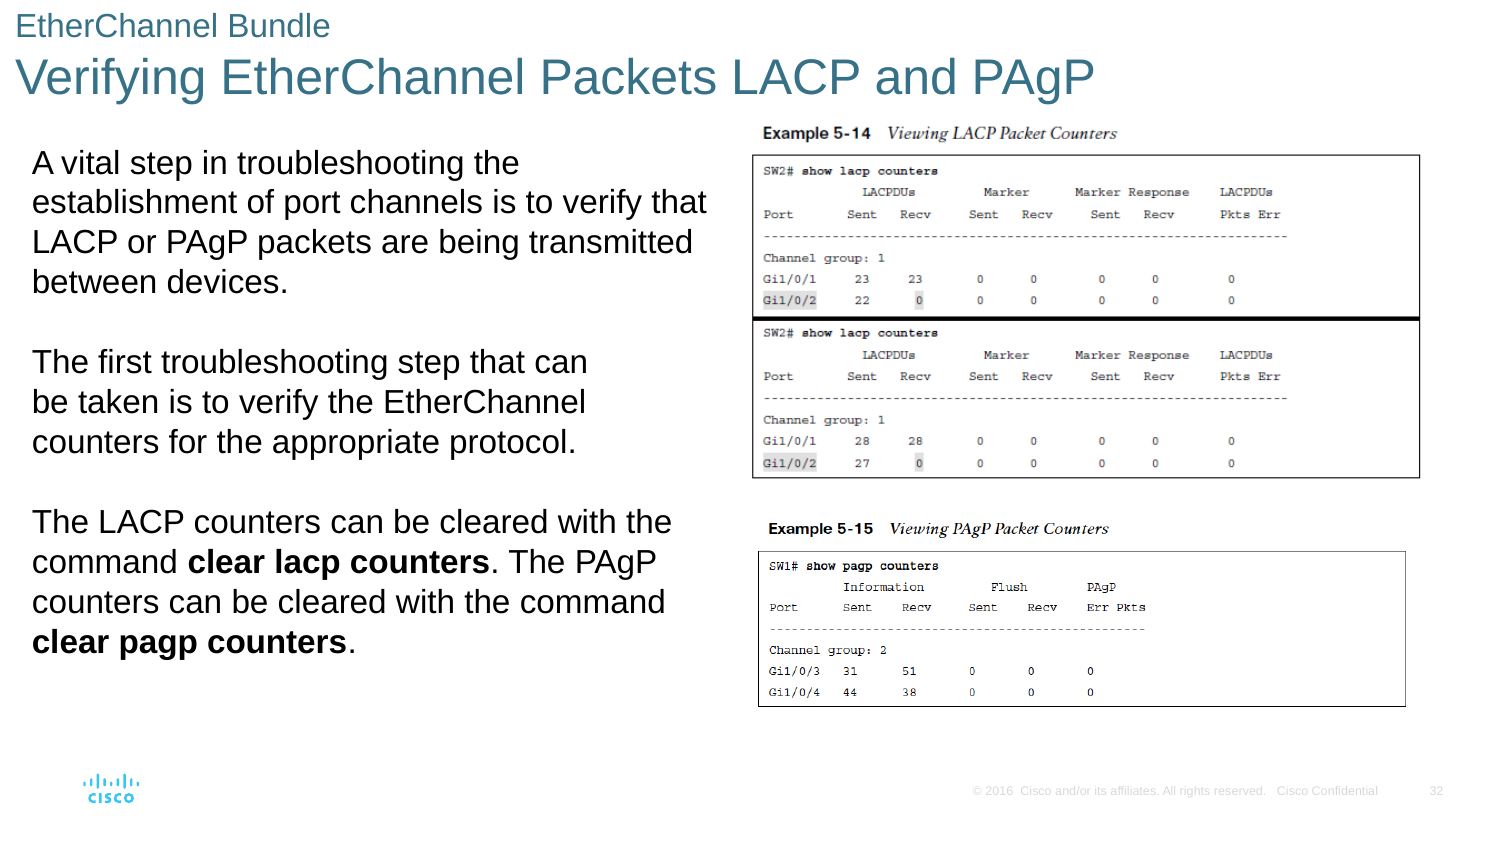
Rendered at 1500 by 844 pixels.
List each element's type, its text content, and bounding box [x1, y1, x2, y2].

picture [749, 120, 1428, 484]
text_box A vital step in troubleshooting the establishment of port channels is to verify that LACP or PAgP packets are being transmitted between devices. The first troubleshooting step that can be taken is to verify the EtherChannel counters for the appropriate protocol. The LACP counters can be cleared with the command clear lacp counters. The PAgP counters can be cleared with the command clear pagp counters. [17, 133, 735, 708]
title EtherChannel Bundle Verifying EtherChannel Packets LACP and PAgP [0, 0, 1467, 109]
picture [749, 517, 1416, 717]
